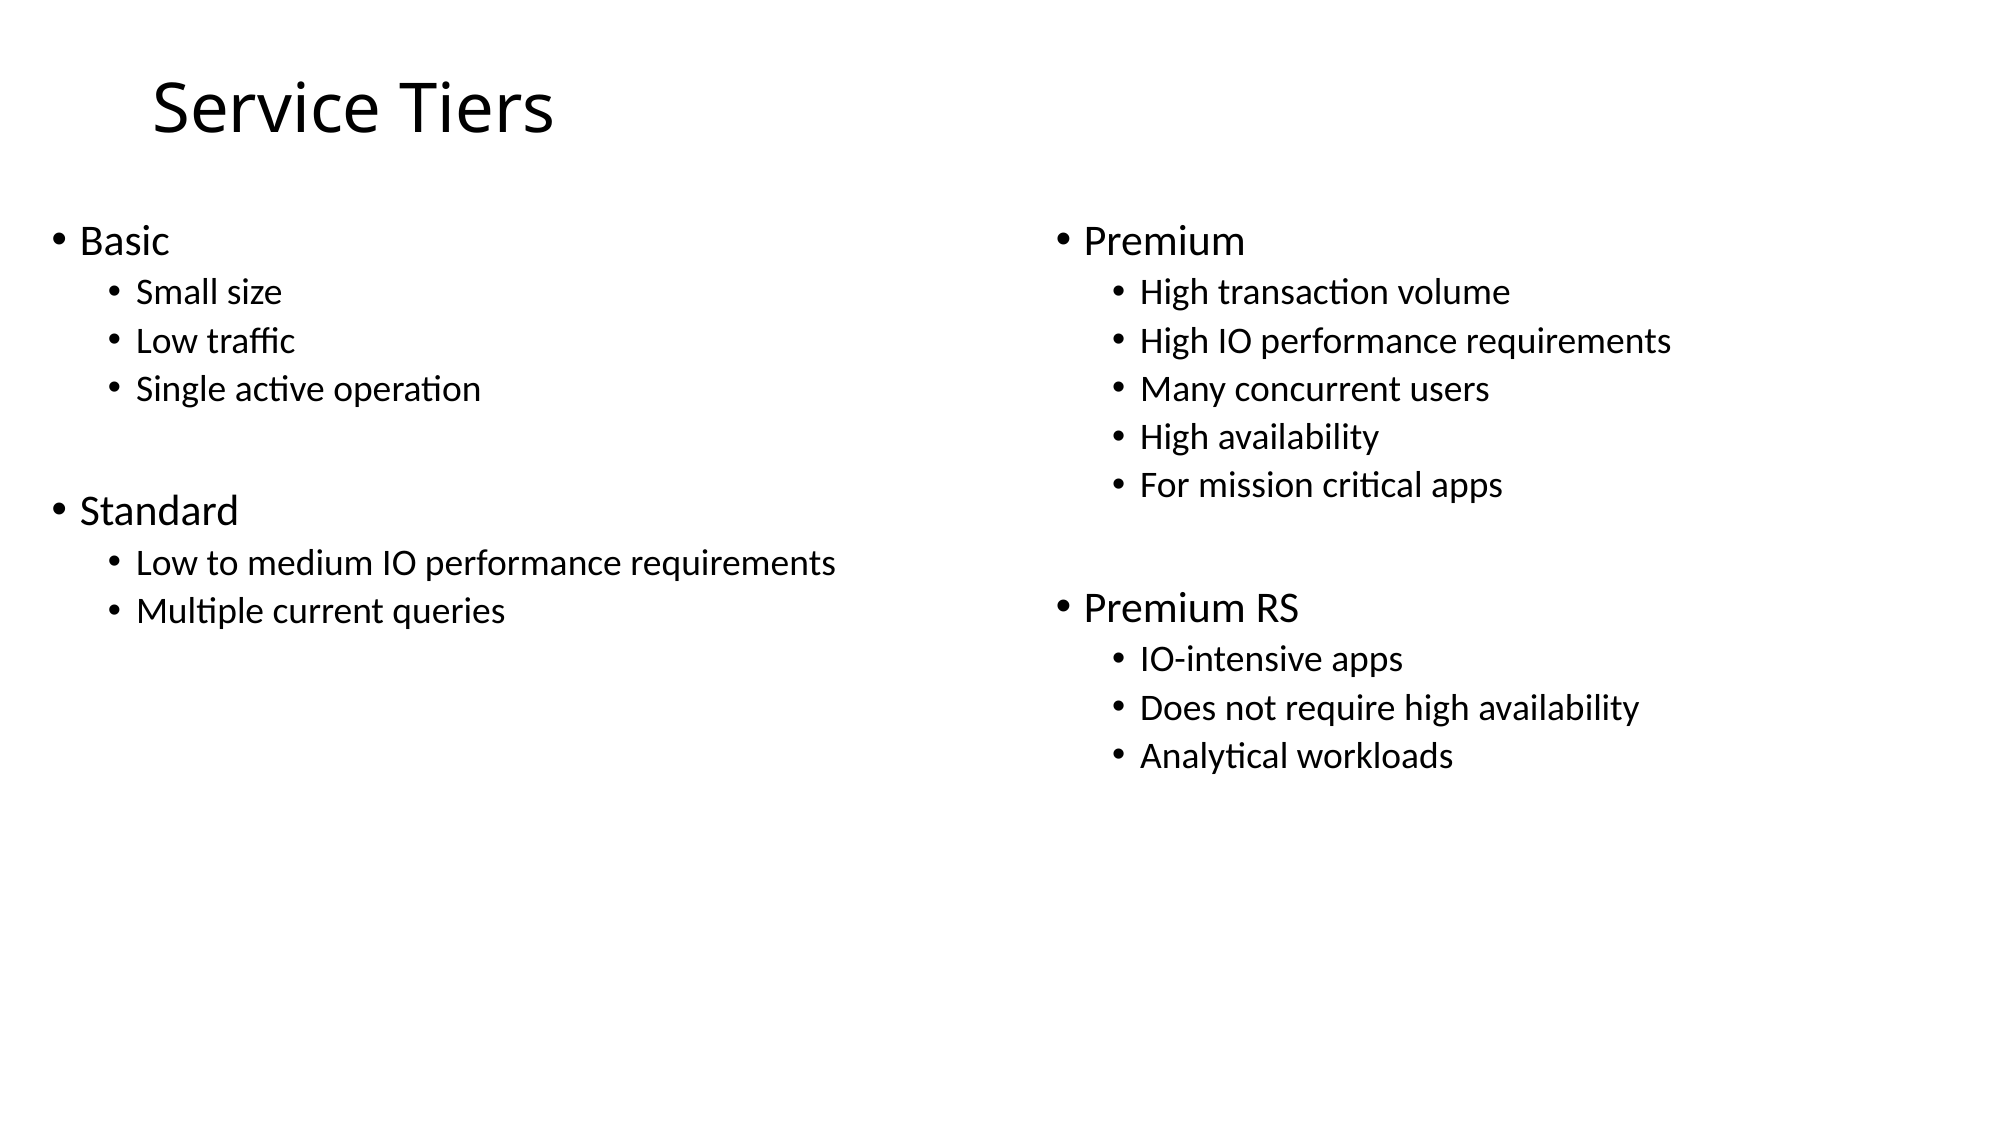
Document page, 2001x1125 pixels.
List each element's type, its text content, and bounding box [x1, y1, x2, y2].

title Service Tiers [137, 36, 1863, 185]
list Basic Small size Low traffic Single active operation Standard Low to medium IO performance requirements Multiple current queries [36, 209, 972, 1025]
list Premium High transaction volume High IO performance requirements Many concurrent users High availability For mission critical apps Premium RS IO-intensive apps Does not require high availability Analytical workloads [1040, 209, 1976, 1025]
